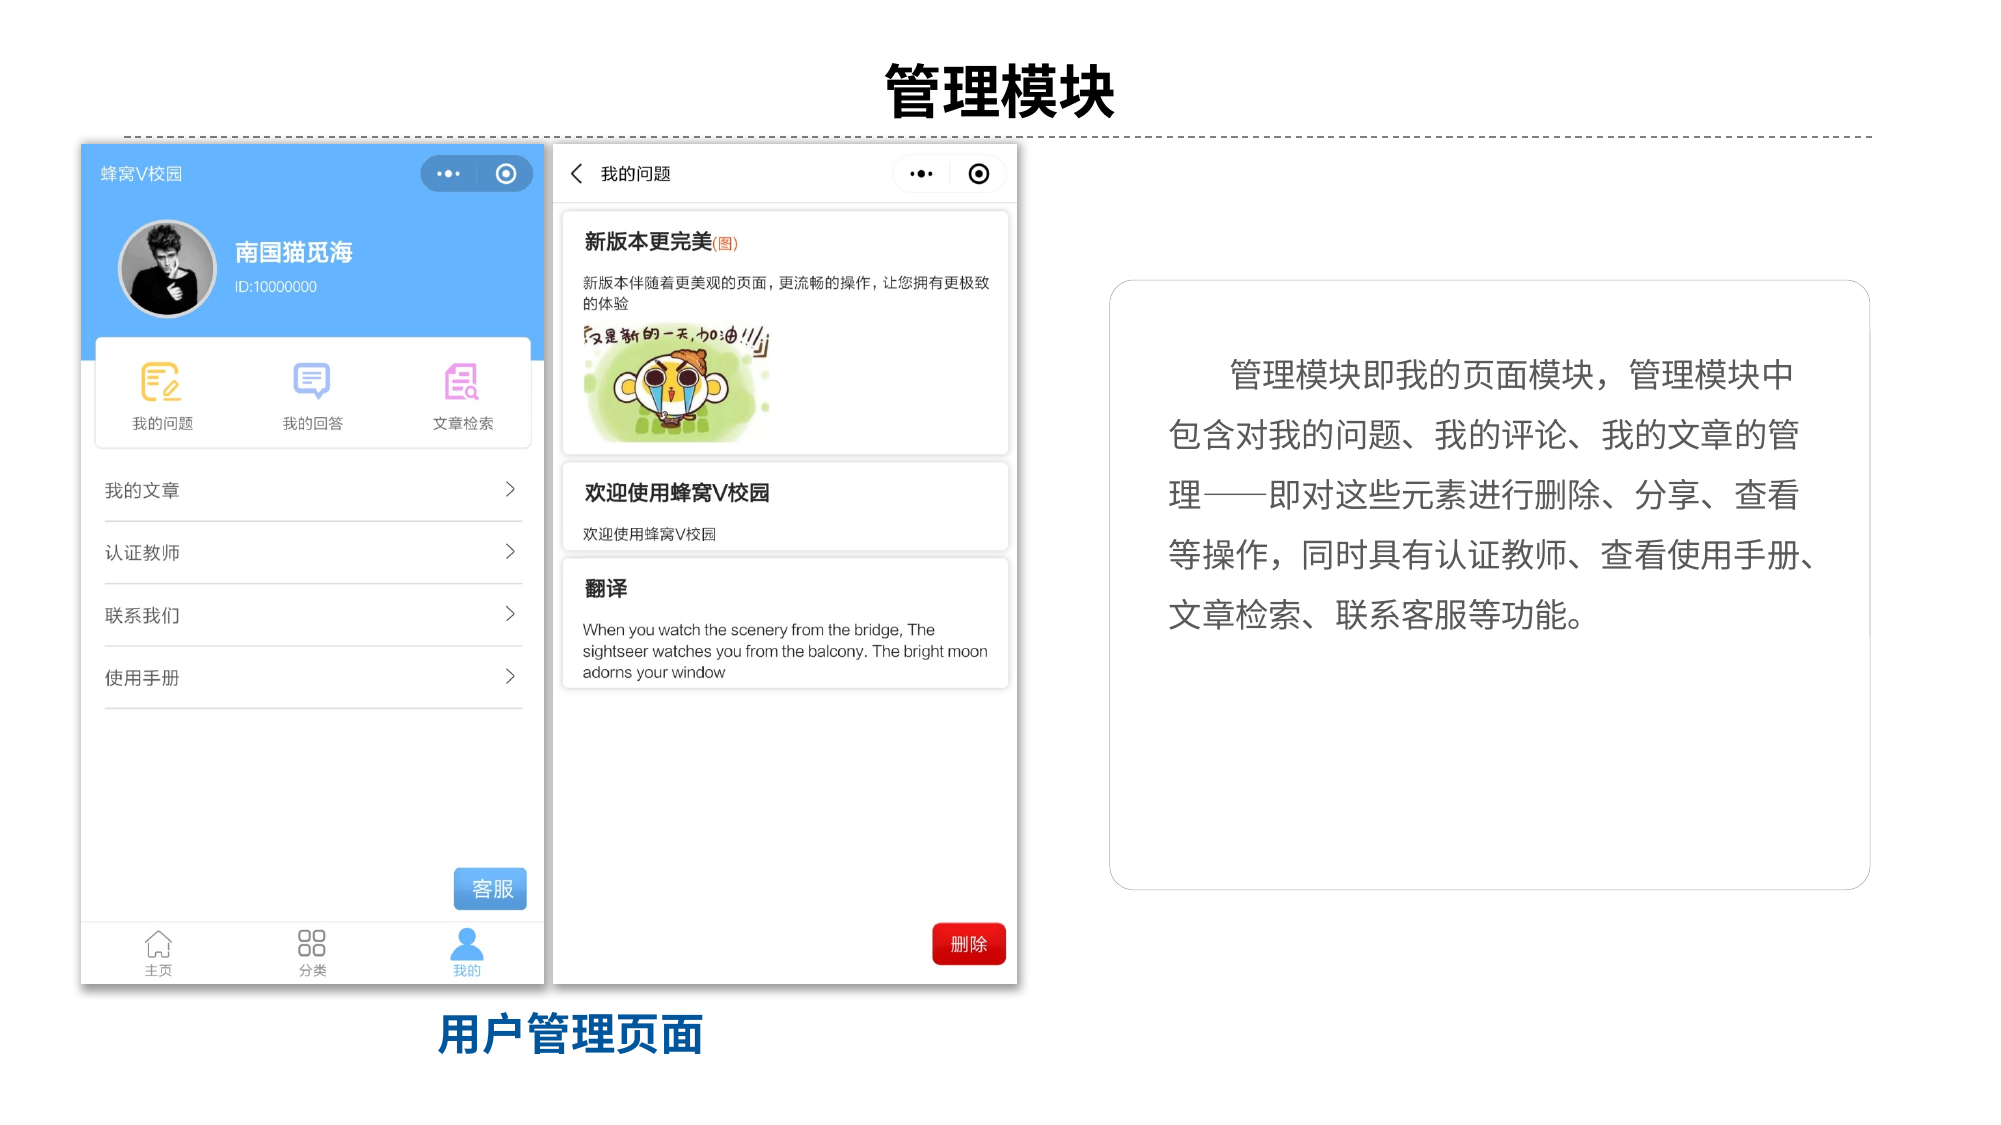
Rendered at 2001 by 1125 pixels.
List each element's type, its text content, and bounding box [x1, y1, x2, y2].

text_box [1108, 279, 1872, 891]
picture [81, 144, 544, 984]
text_box 管理模块 [586, 48, 1414, 133]
text_box 用户管理页面 [423, 996, 736, 1049]
text_box 管理模块即我的页面模块，管理模块中包含对我的问题、我的评论、我的文章的管理——即对这些元素进行删除、分享、查看等操作，同时具有认证教师、查看使用手册、文章检索、联系客服等功能。 [1152, 325, 1833, 702]
picture [553, 144, 1017, 984]
